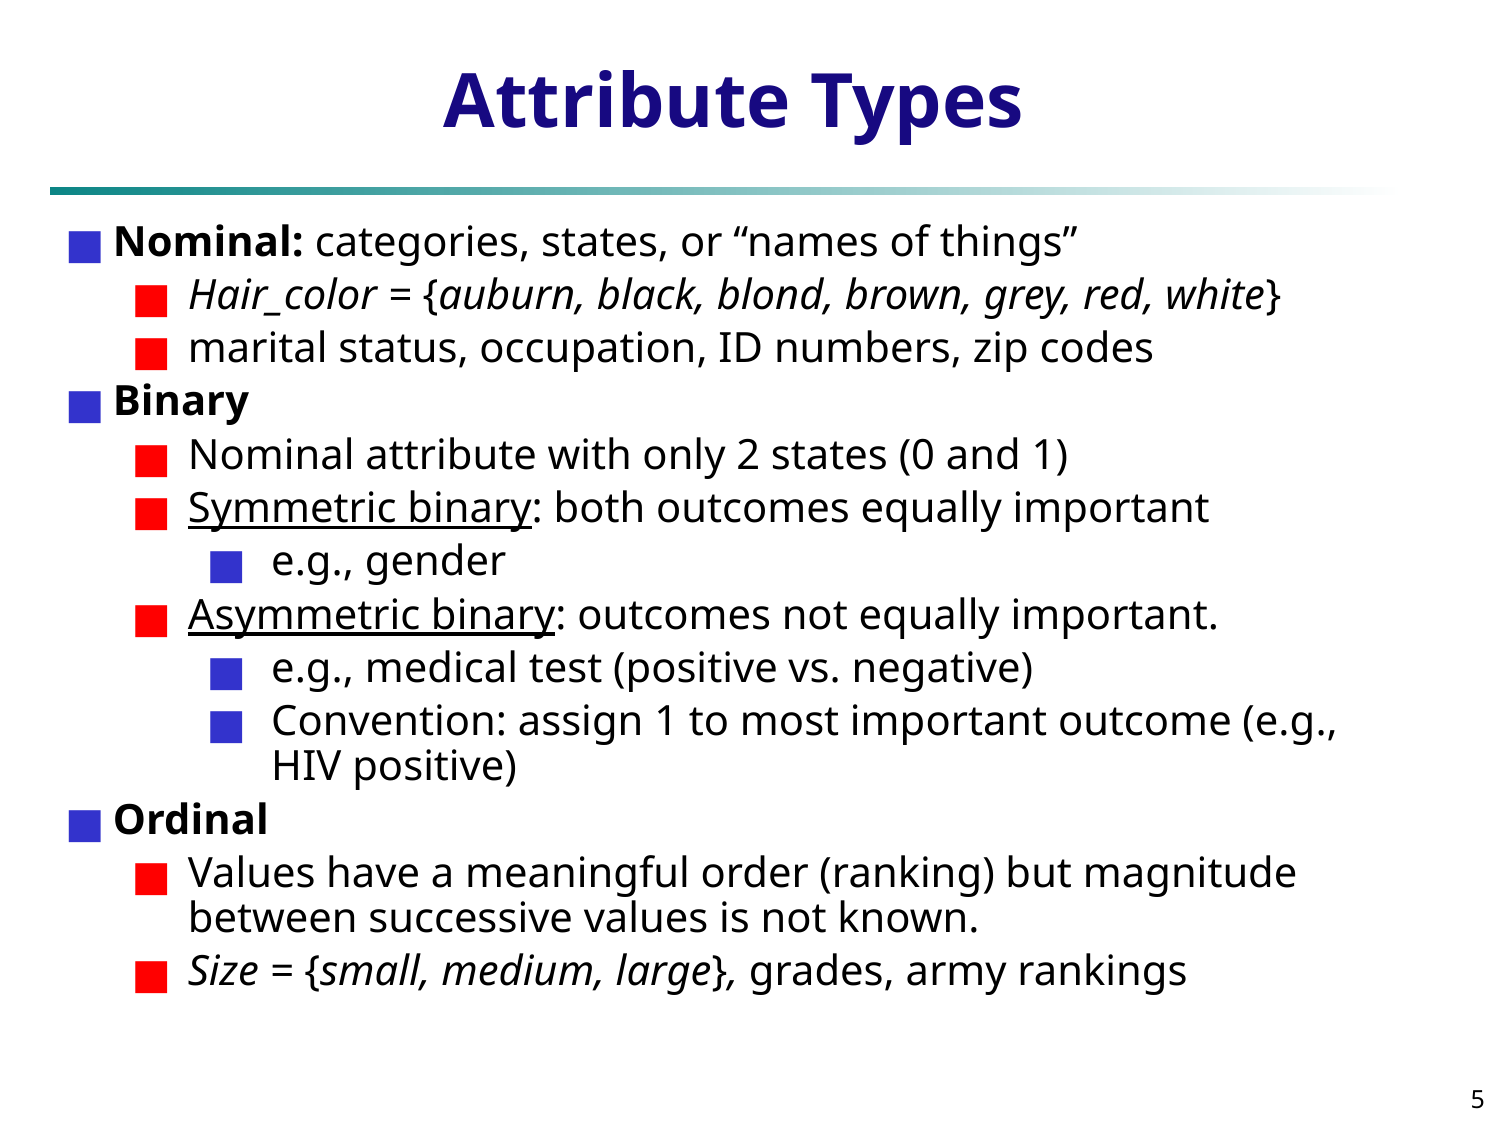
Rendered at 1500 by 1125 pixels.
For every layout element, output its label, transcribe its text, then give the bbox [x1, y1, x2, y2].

title Attribute Types [24, 50, 1463, 150]
list Nominal: categories, states, or “names of things” Hair_color = {auburn, black, blond, brown, grey, red, white} marital status, occupation, ID numbers, zip codes Binary Nominal attribute with only 2 states (0 and 1) Symmetric binary: both outcomes equally important e.g., gender Asymmetric binary: outcomes not equally important. e.g., medical test (positive vs. negative) Convention: assign 1 to most important outcome (e.g., HIV positive) Ordinal Values have a meaningful order (ranking) but magnitude between successive values is not known. Size = {small, medium, large}, grades, army rankings [50, 212, 1425, 1063]
text_box ‹#› [1187, 1062, 1500, 1125]
